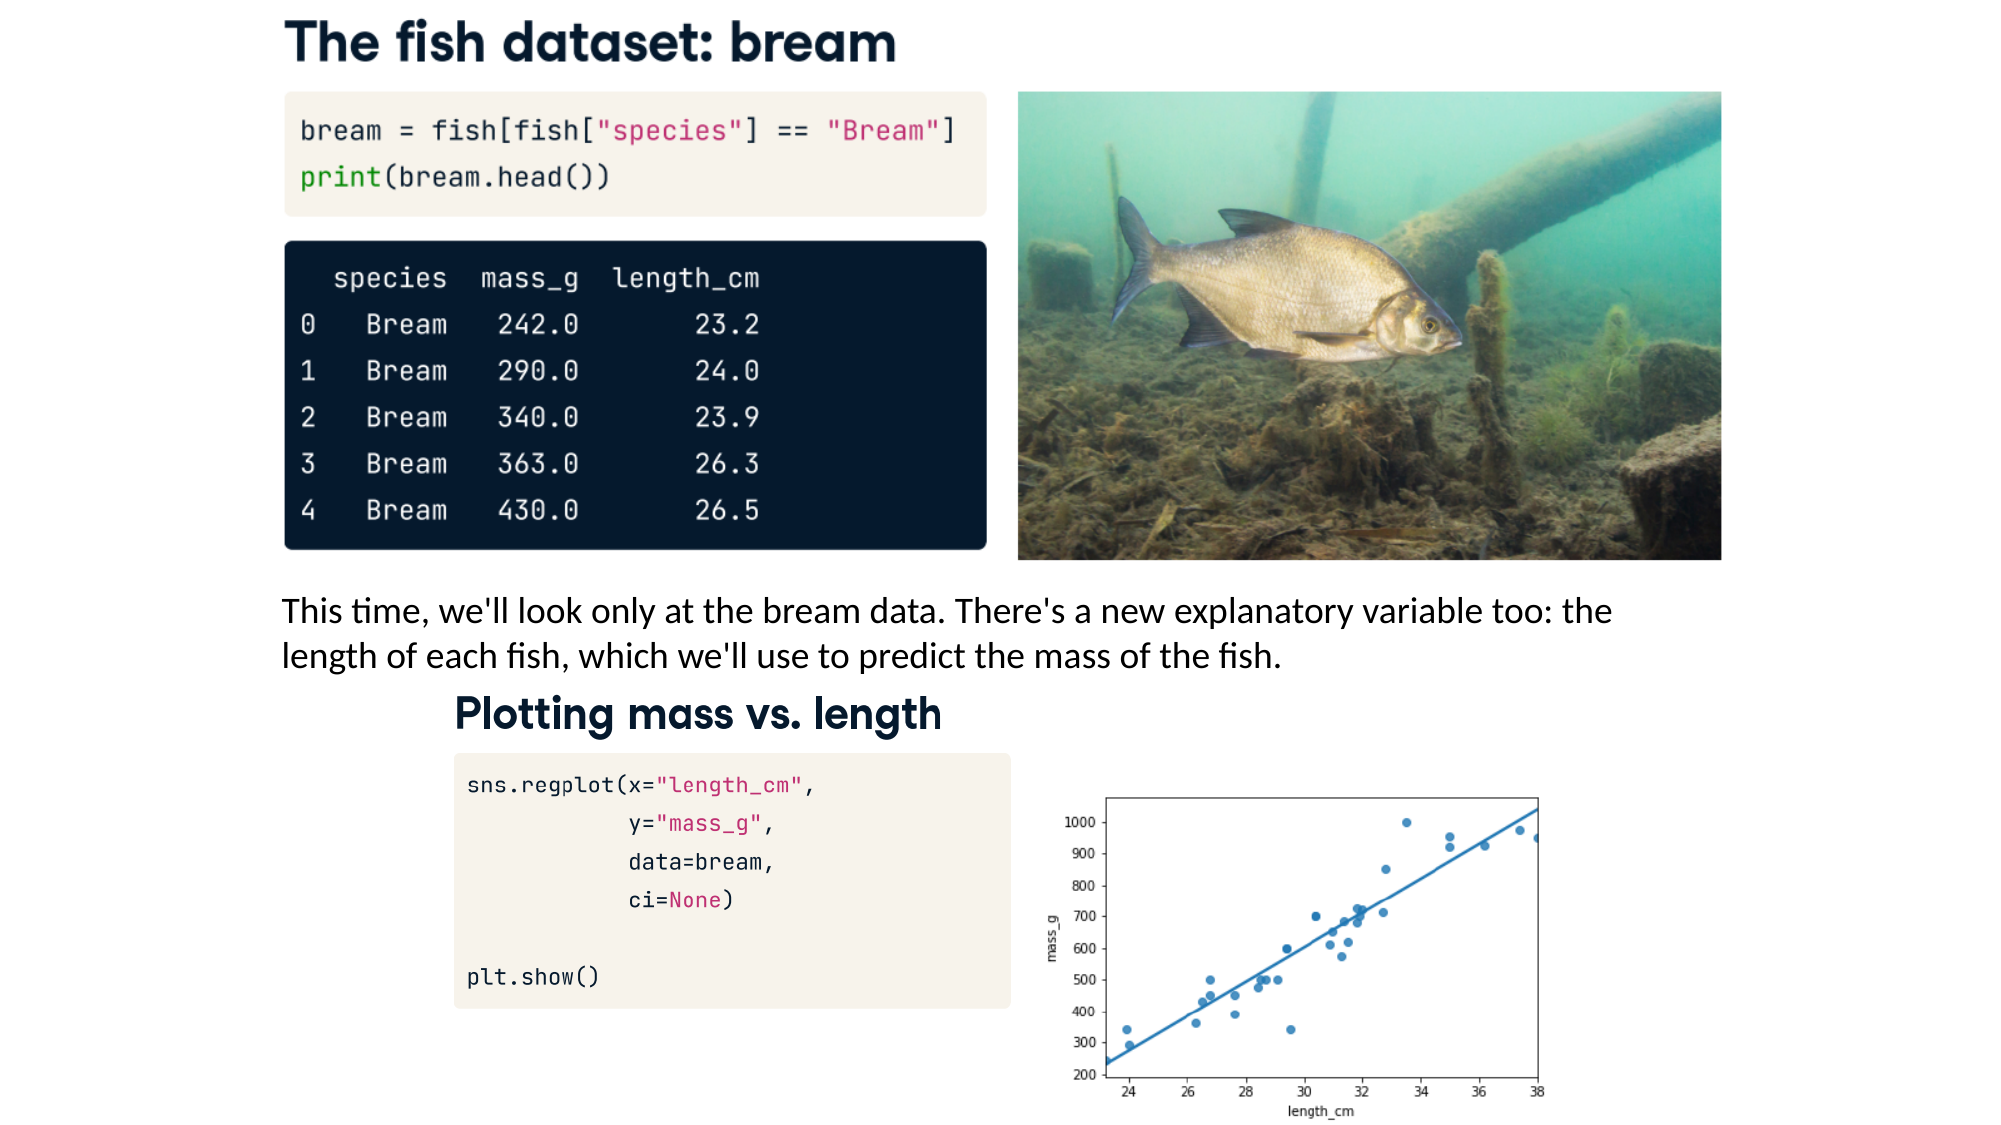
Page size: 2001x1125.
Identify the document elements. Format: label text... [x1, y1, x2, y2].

picture [266, 0, 1734, 579]
text_box This time, we'll look only at the bream data. There's a new explanatory variable too: the length of each fish, which we'll use to predict the mass of the fish. [266, 579, 1716, 684]
picture [440, 674, 1560, 1125]
